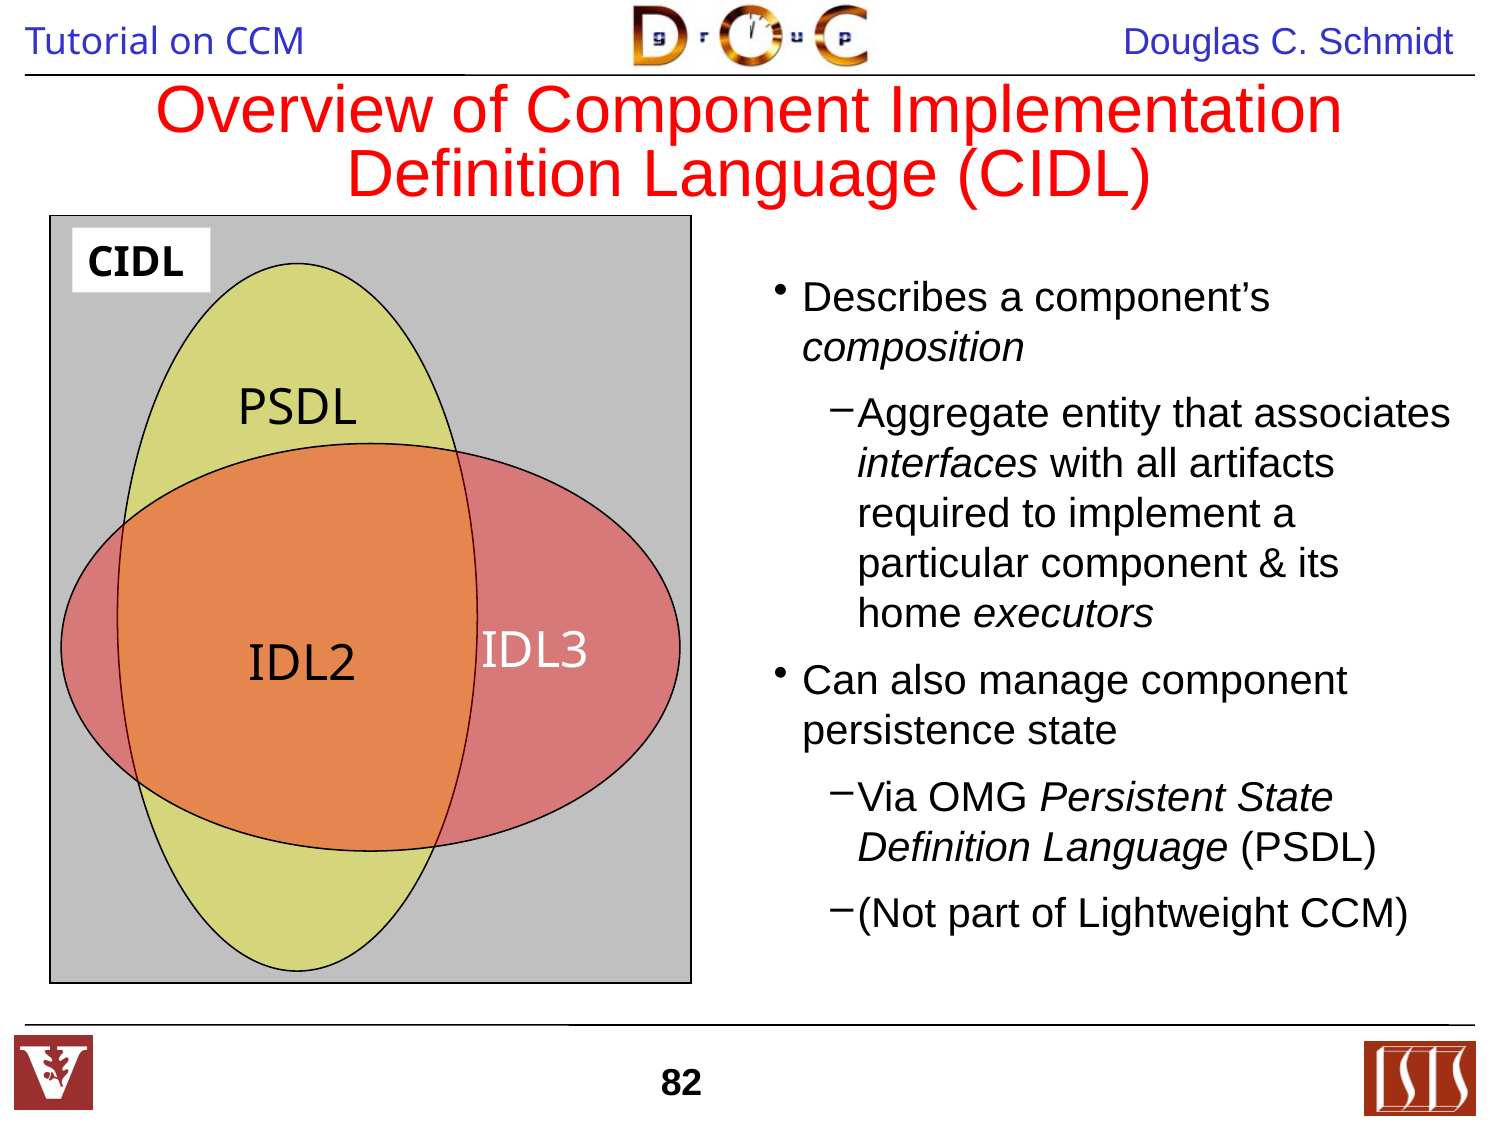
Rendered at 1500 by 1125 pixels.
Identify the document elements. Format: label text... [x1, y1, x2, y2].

picture [624, 0, 875, 71]
picture [14, 1035, 93, 1110]
title Overview of Component Implementation Definition Language (CIDL) [24, 113, 1476, 177]
text_box IDL2 [218, 623, 388, 699]
text_box [50, 215, 72, 983]
text_box [72, 215, 703, 995]
text_box PSDL [123, 263, 457, 524]
text_box IDL3 [61, 443, 680, 852]
text_box PSDL [138, 783, 435, 972]
picture [1364, 1041, 1476, 1116]
list Describes a component’s composition Aggregate entity that associates interfaces with all artifacts required to implement a particular component & its home executors Can also manage component persistence state Via OMG Persistent State Definition Language (PSDL) (Not part of Lightweight CCM) [758, 261, 1469, 925]
text_box CIDL [72, 227, 211, 293]
